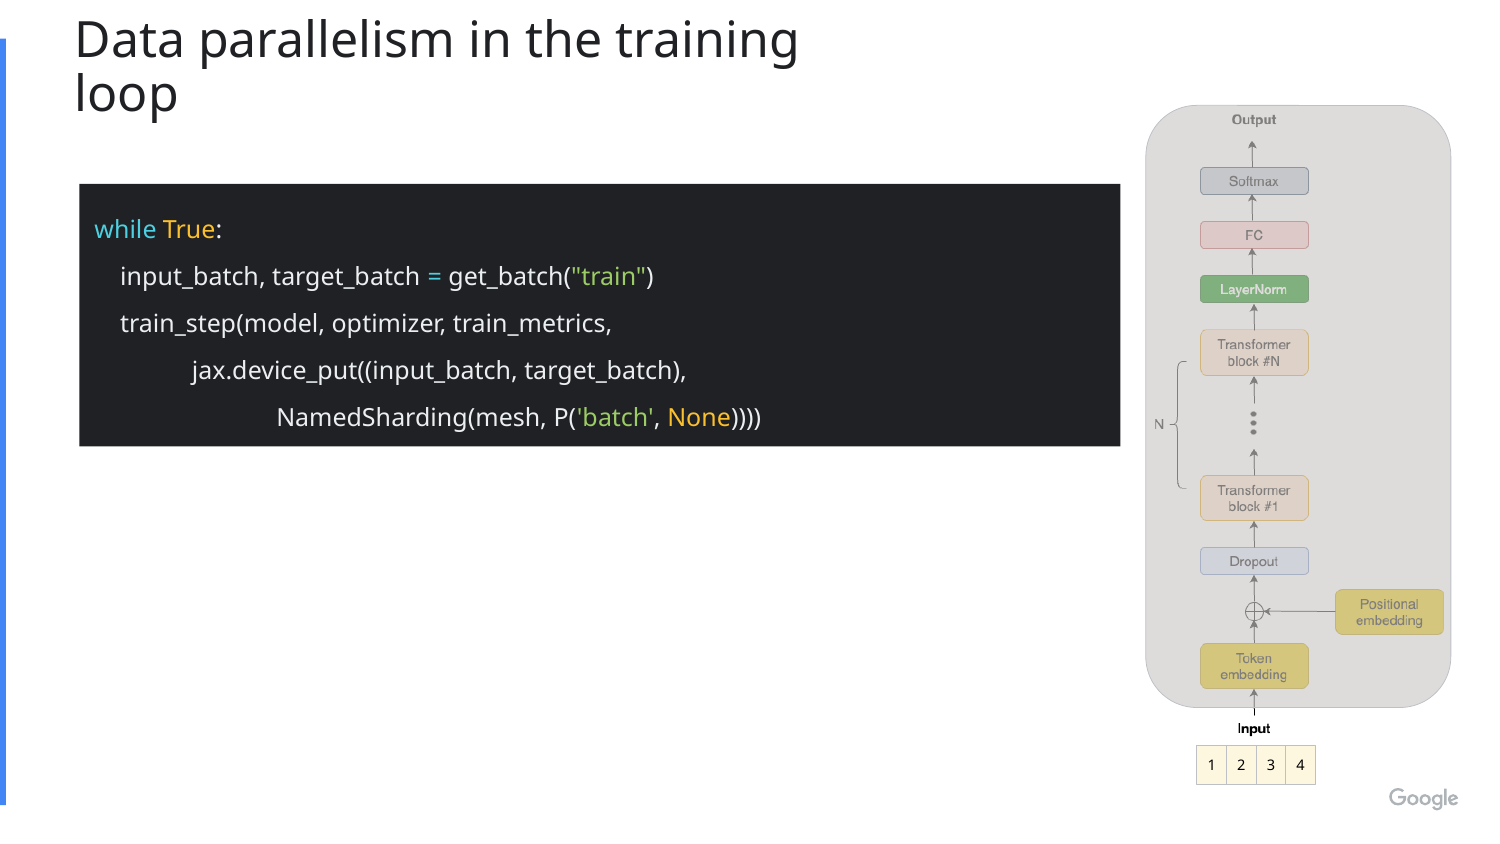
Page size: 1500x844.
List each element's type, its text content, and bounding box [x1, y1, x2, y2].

text_box 2 [1226, 749, 1256, 785]
picture [1108, 74, 1500, 741]
text_box 4 [1285, 749, 1316, 785]
text_box 1 [1196, 749, 1226, 785]
text_box 3 [1256, 749, 1285, 785]
text_box while True: input_batch, target_batch = get_batch("train") train_step(model, optimizer, train_metrics, jax.device_put((input_batch, target_batch), NamedSharding(mesh, P('batch', None)))) [79, 183, 1103, 447]
text_box Data parallelism in the training loop [74, 13, 861, 122]
